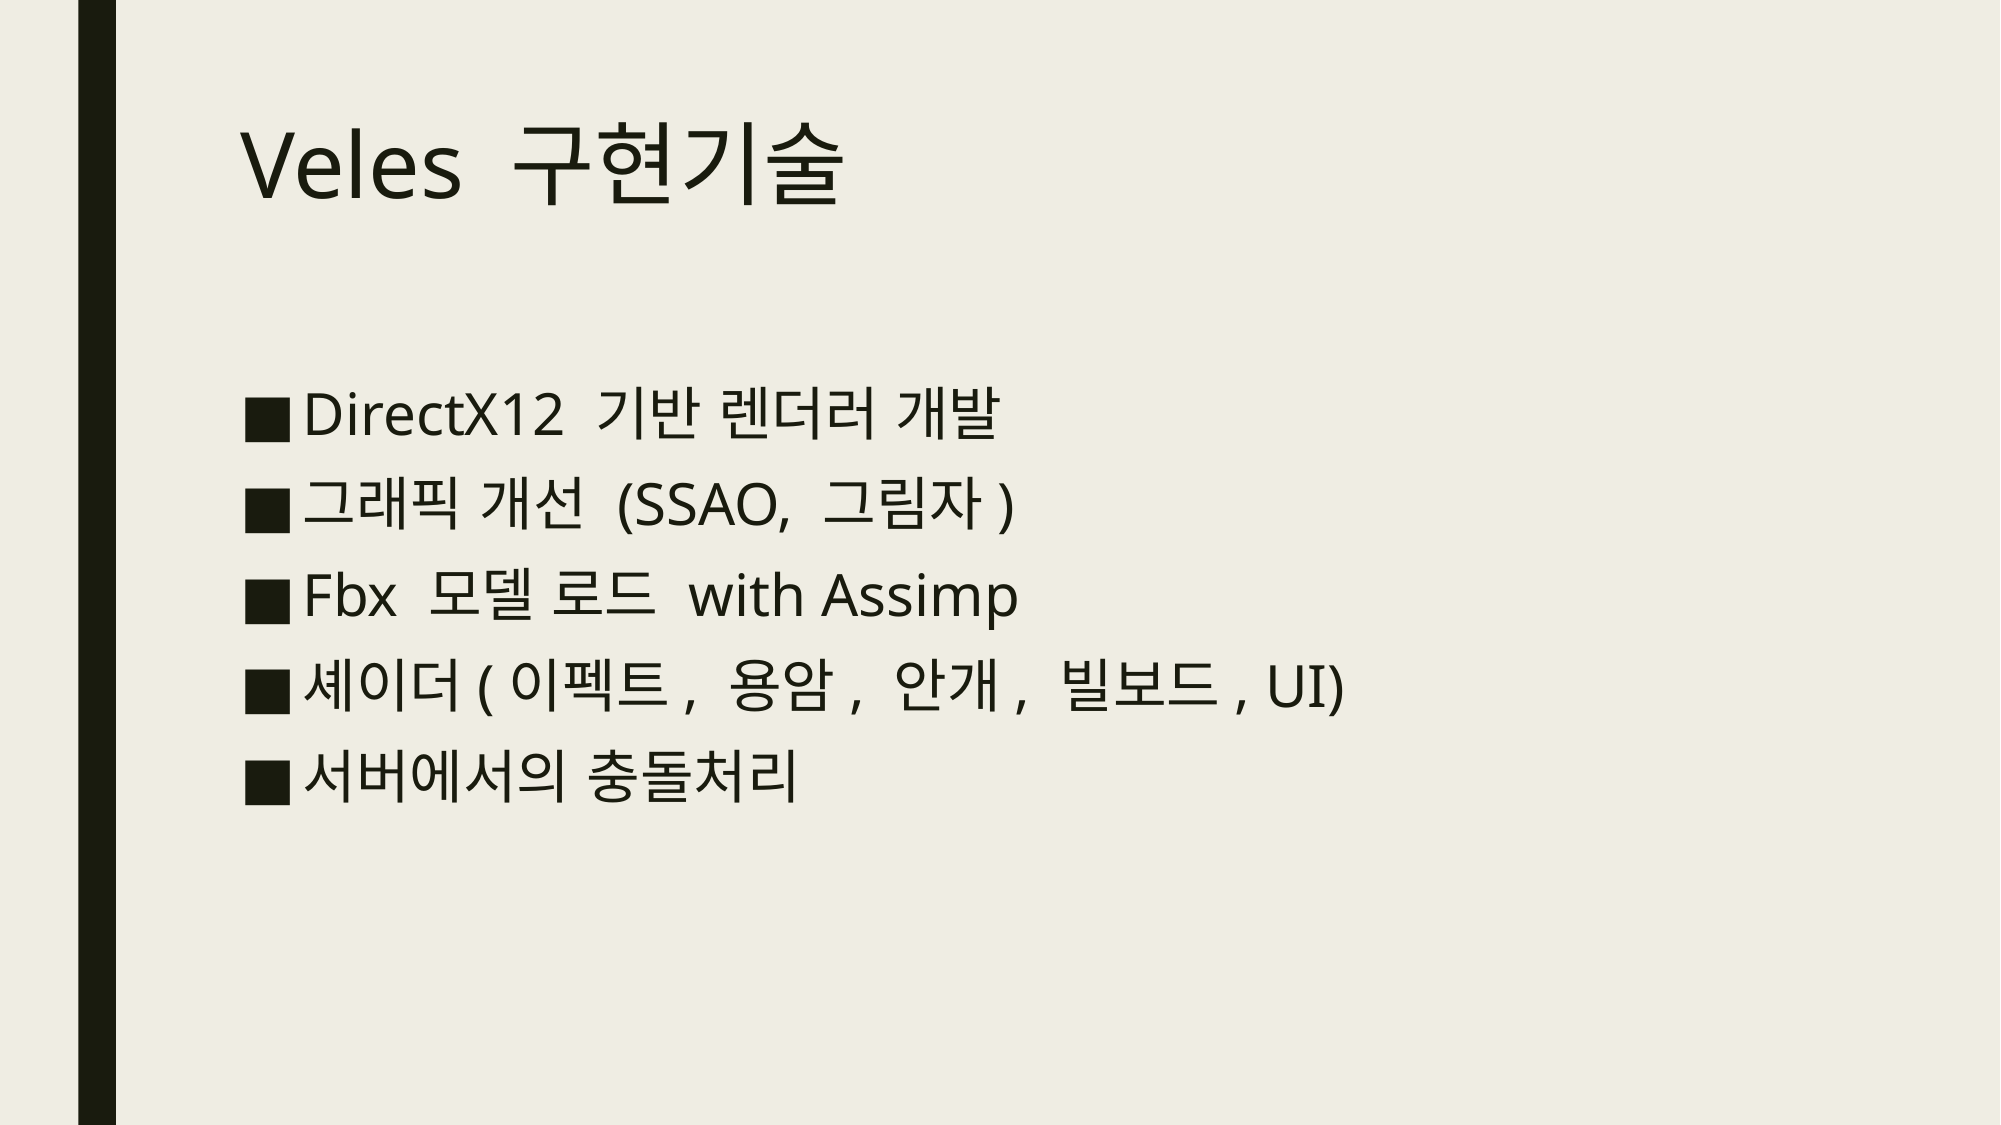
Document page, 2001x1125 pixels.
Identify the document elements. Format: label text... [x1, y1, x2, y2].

title Veles 구현기술 [225, 112, 1800, 357]
list DirectX12 기반 렌더러 개발 그래픽 개선 (SSAO, 그림자) Fbx 모델 로드 with Assimp 셰이더(이펙트, 용암, 안개, 빌보드, UI) 서버에서의 충돌처리 [225, 375, 1800, 963]
